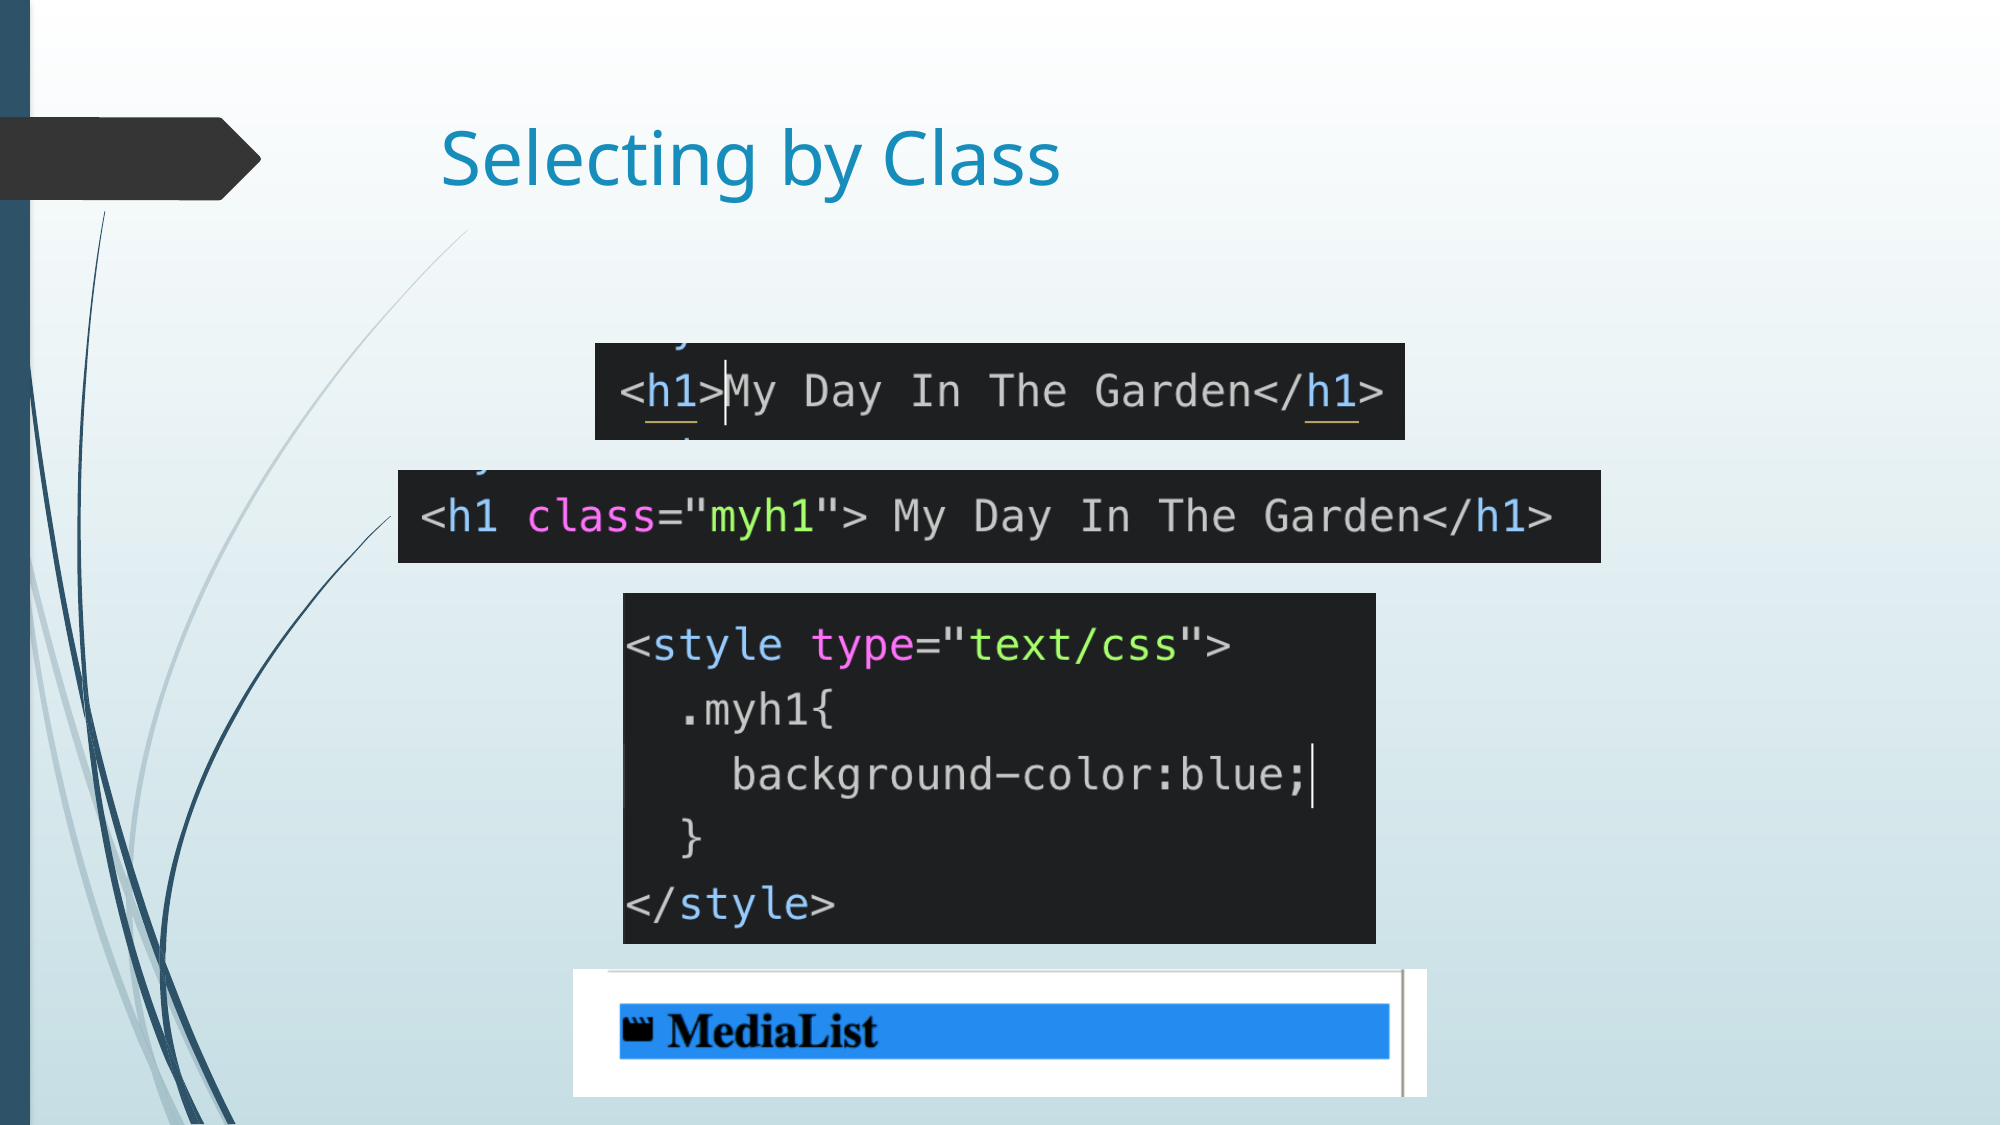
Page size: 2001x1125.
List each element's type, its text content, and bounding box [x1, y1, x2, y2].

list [595, 343, 1405, 440]
picture [398, 470, 1602, 563]
picture [623, 593, 1377, 945]
picture [573, 969, 1427, 1097]
title Selecting by Class [425, 102, 1888, 313]
